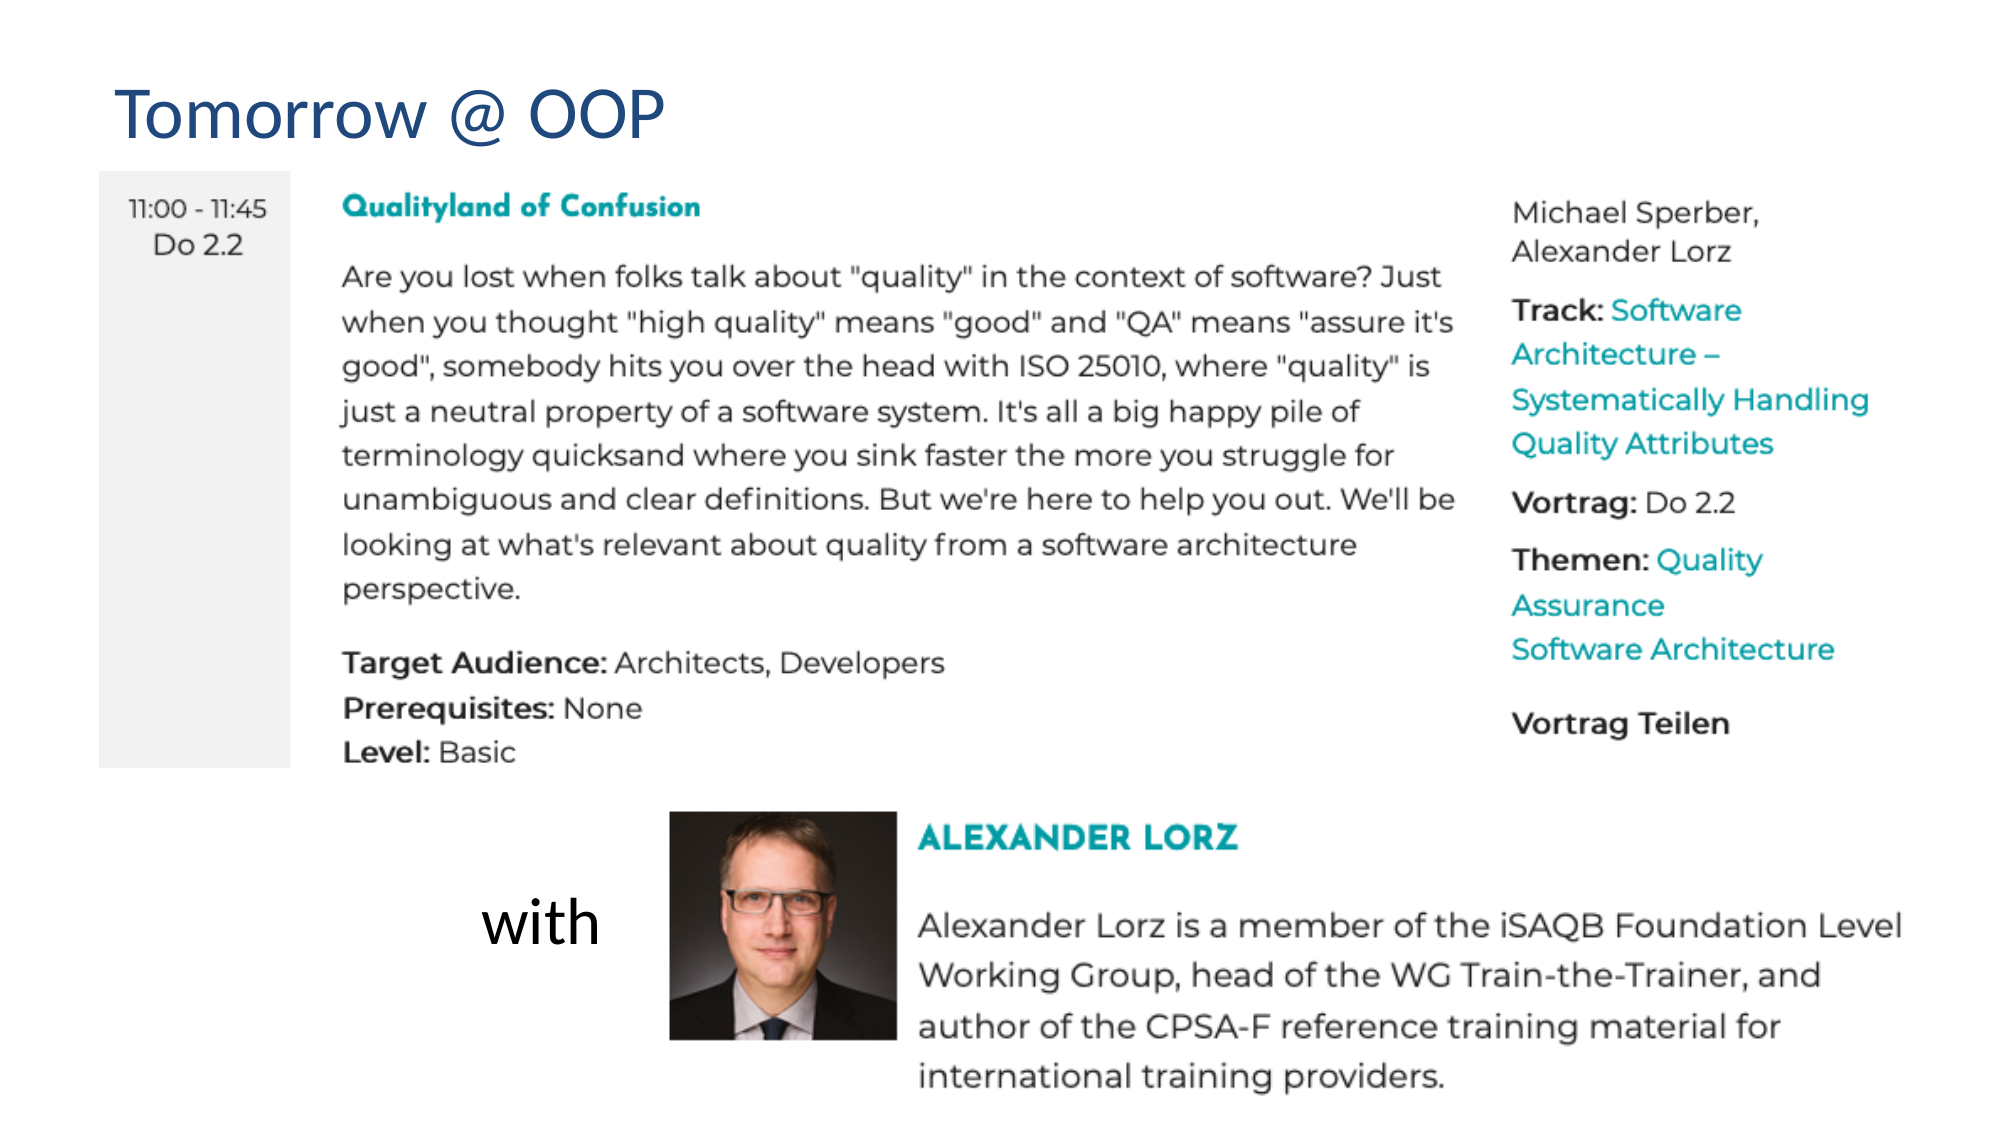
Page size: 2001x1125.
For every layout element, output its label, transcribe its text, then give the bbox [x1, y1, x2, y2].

text_box with [466, 870, 617, 966]
picture [651, 793, 1927, 1113]
picture [99, 171, 1890, 768]
title Tomorrow @ OOP [99, 45, 1900, 172]
